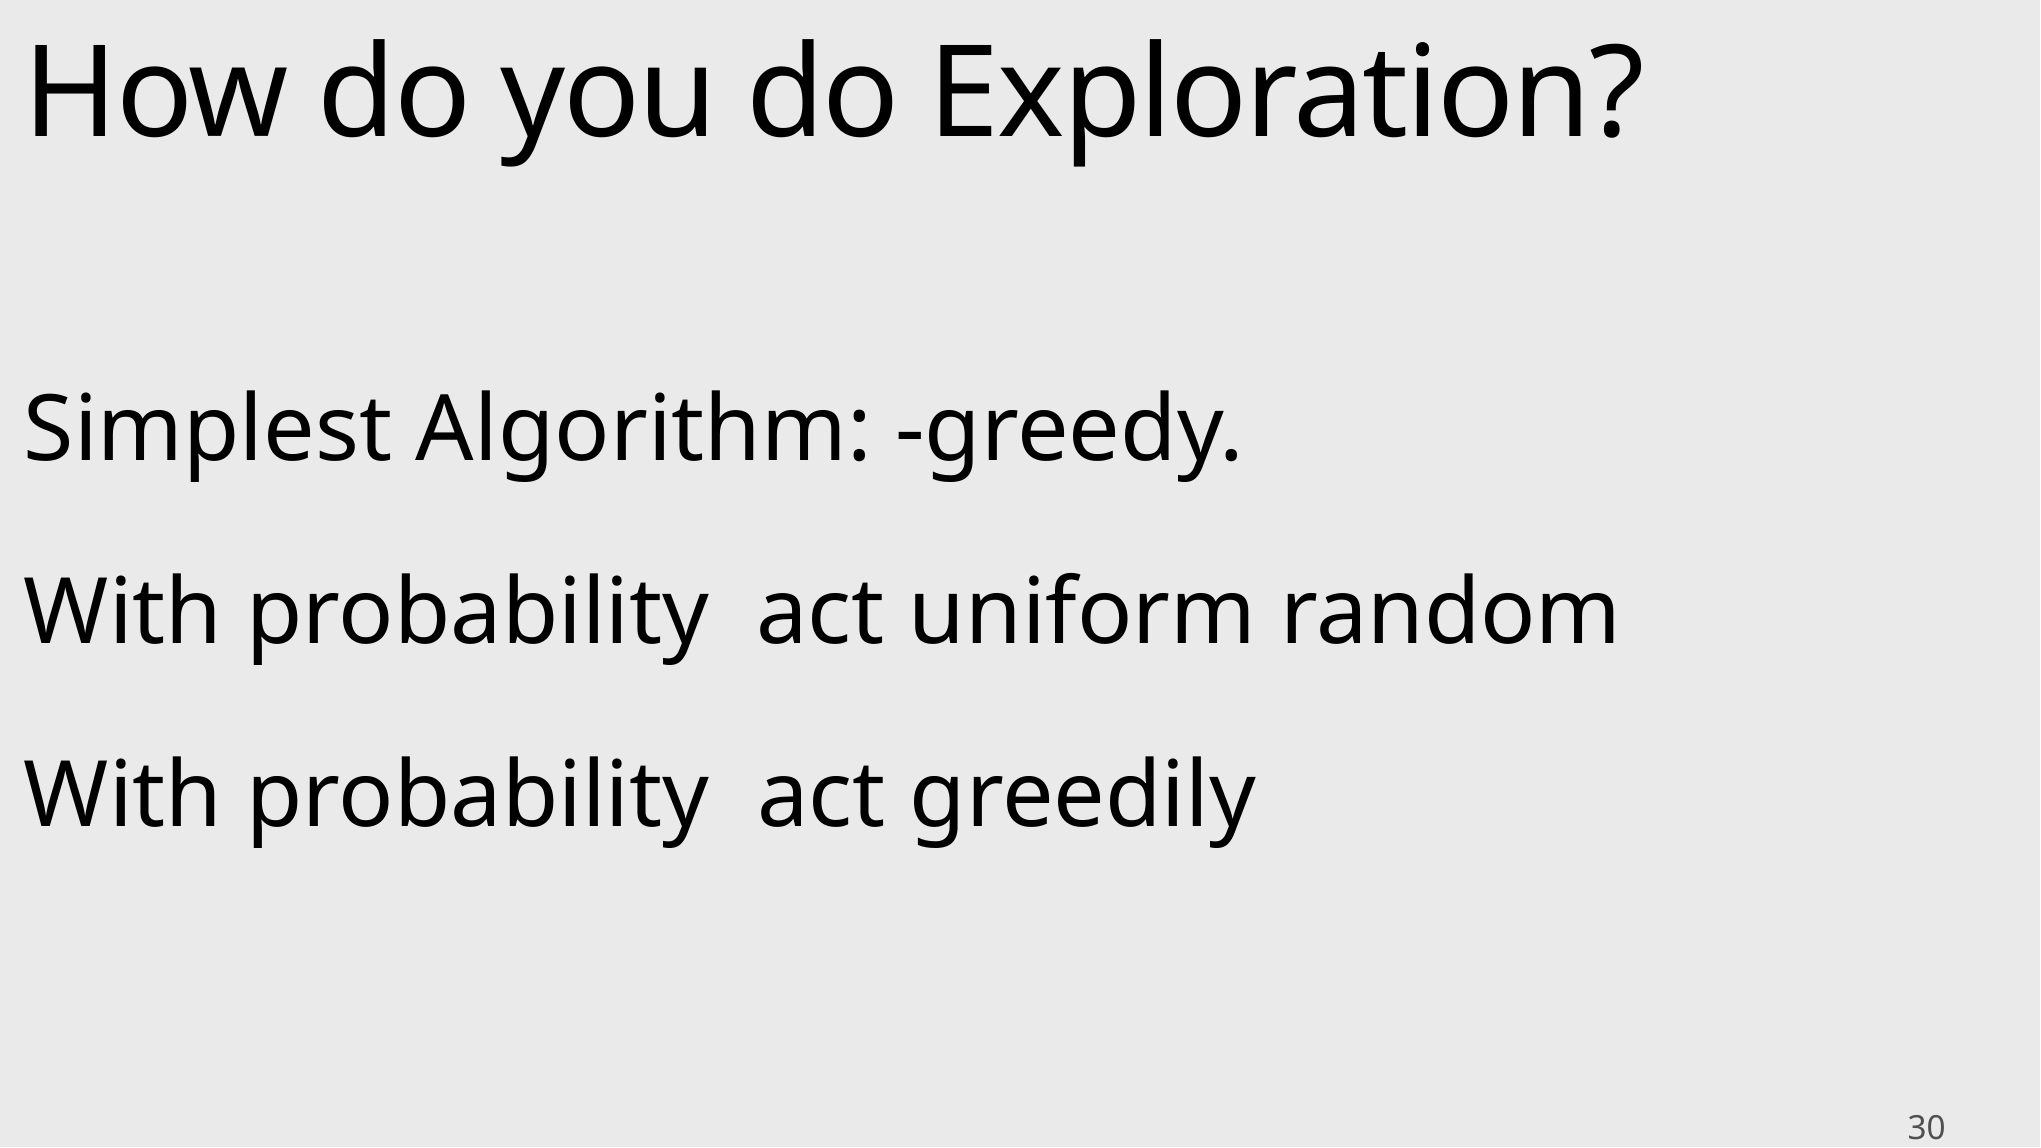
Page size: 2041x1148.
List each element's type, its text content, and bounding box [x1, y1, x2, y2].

title How do you do Exploration? [0, 11, 1951, 162]
